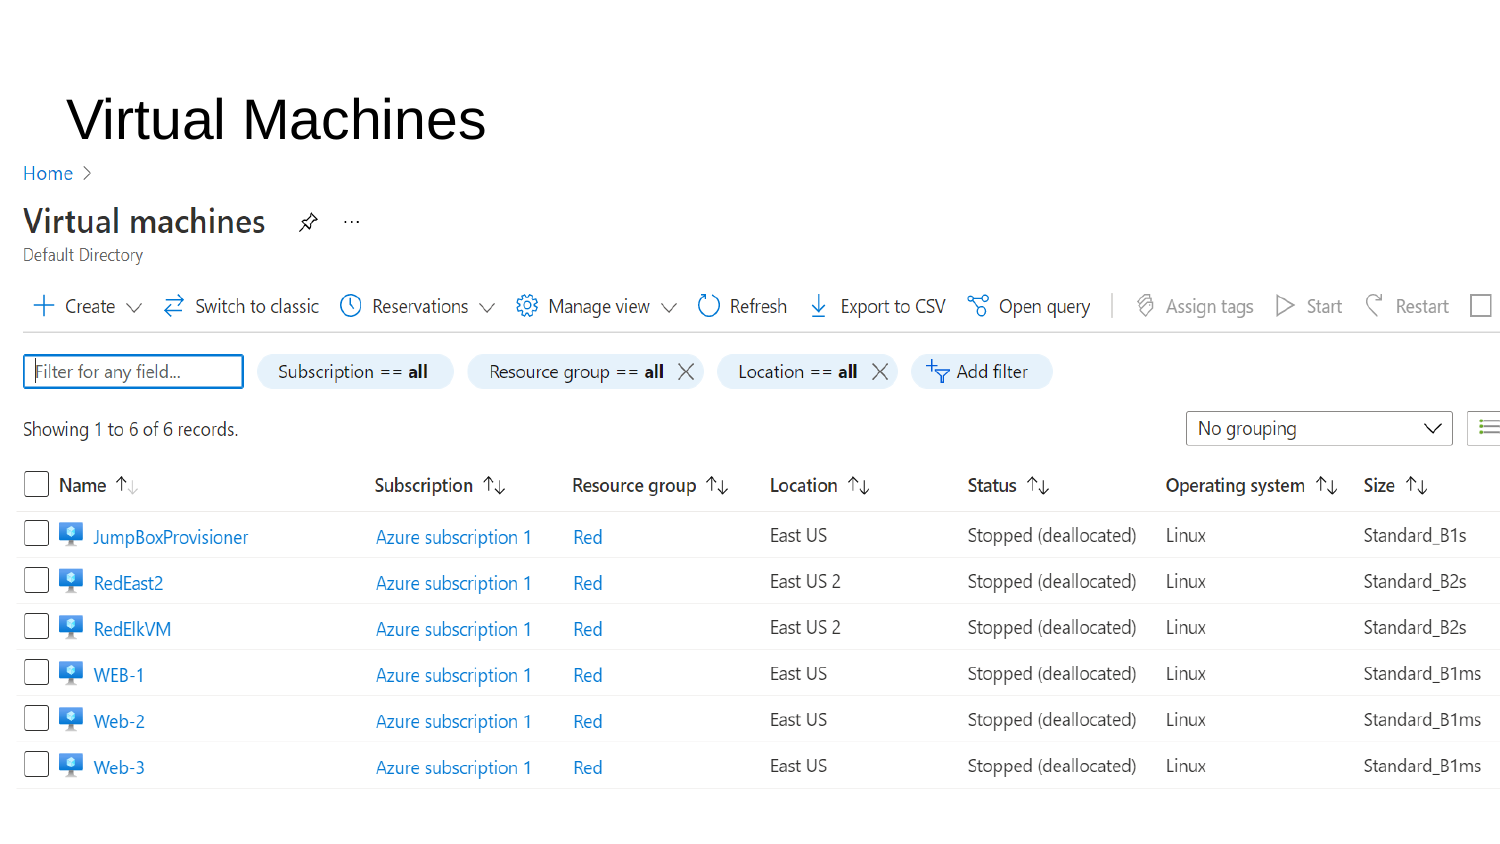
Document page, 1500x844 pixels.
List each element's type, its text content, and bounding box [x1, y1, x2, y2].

title Virtual Machines [51, 72, 1449, 147]
picture [0, 149, 1500, 791]
